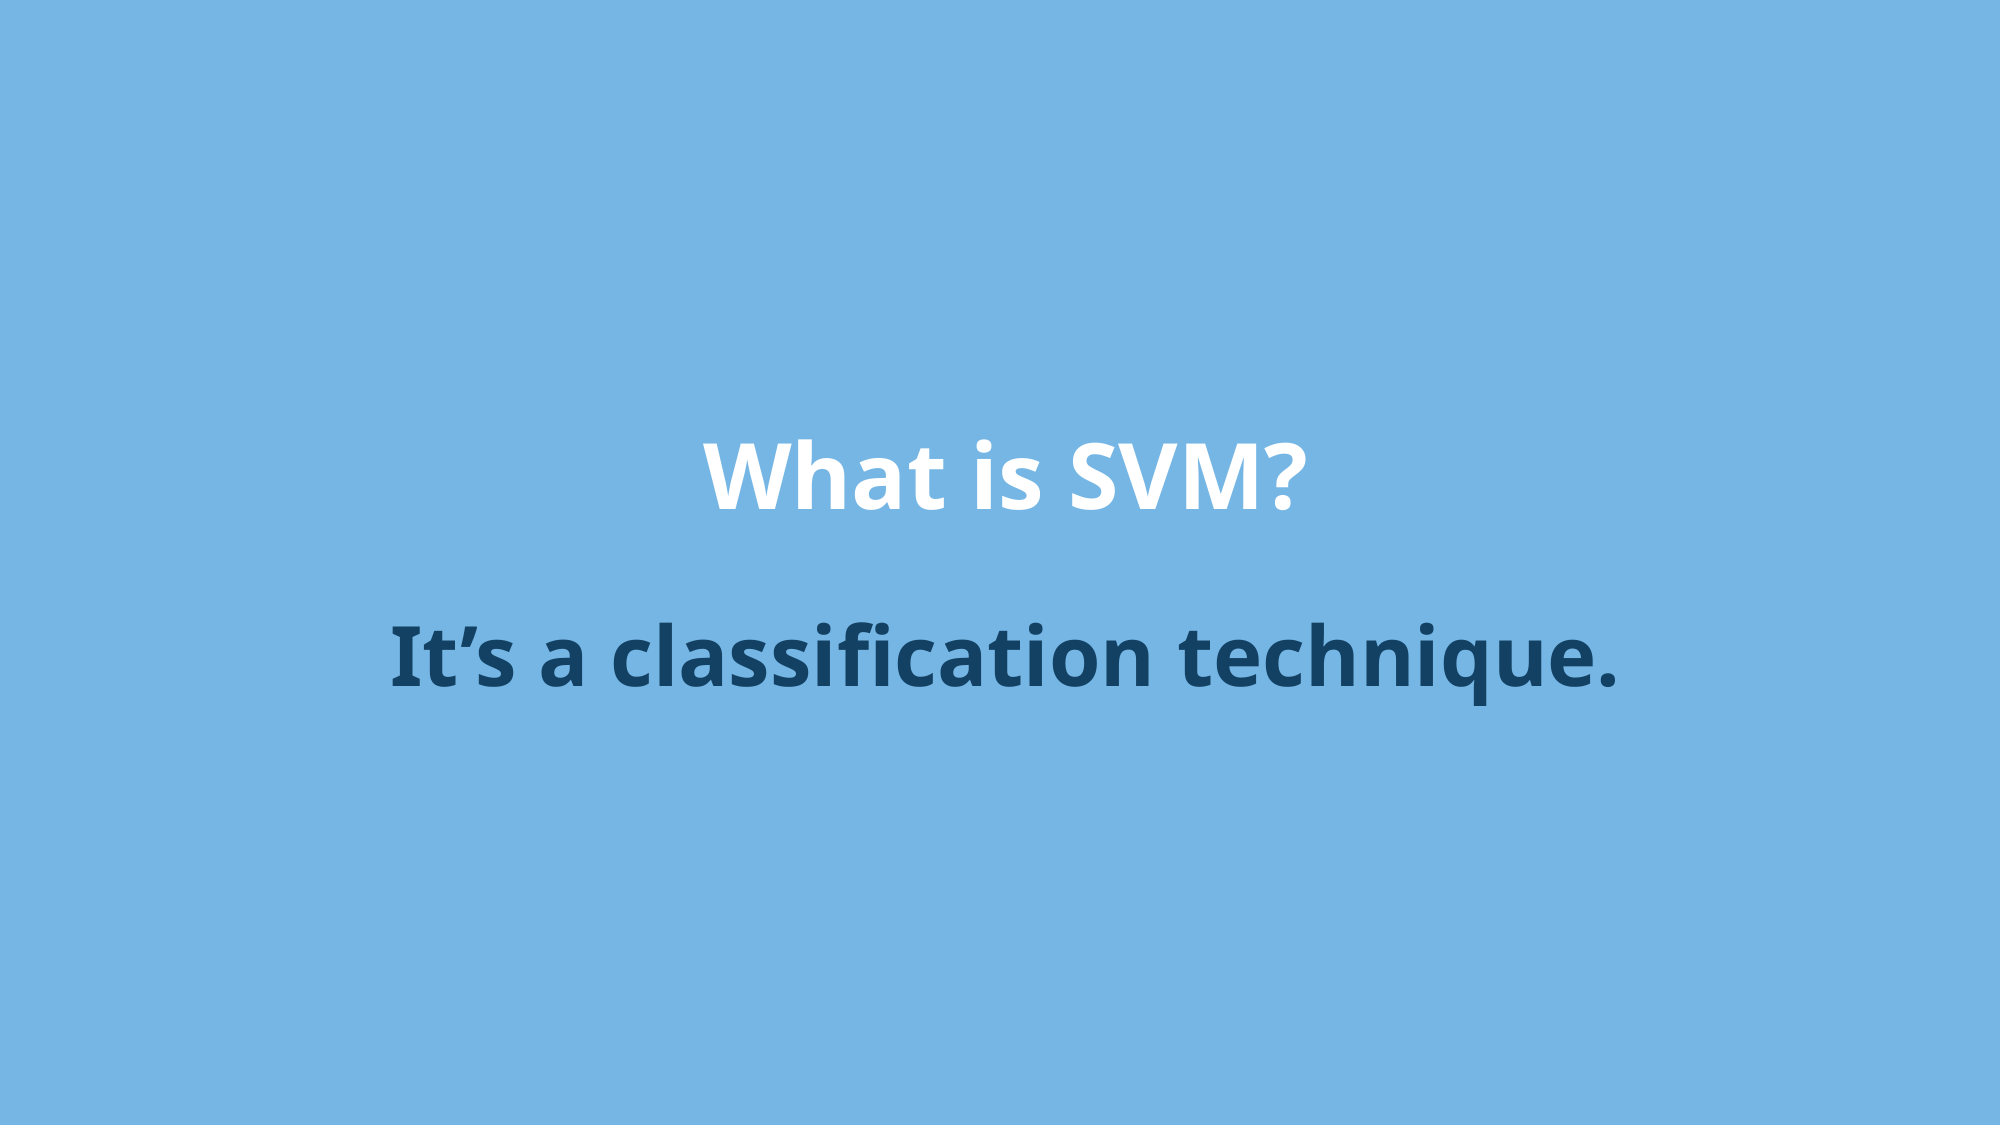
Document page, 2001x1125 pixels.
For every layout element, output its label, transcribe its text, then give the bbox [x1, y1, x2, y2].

list What is SVM? [368, 350, 1644, 597]
title It’s a classification technique. [368, 597, 1644, 820]
